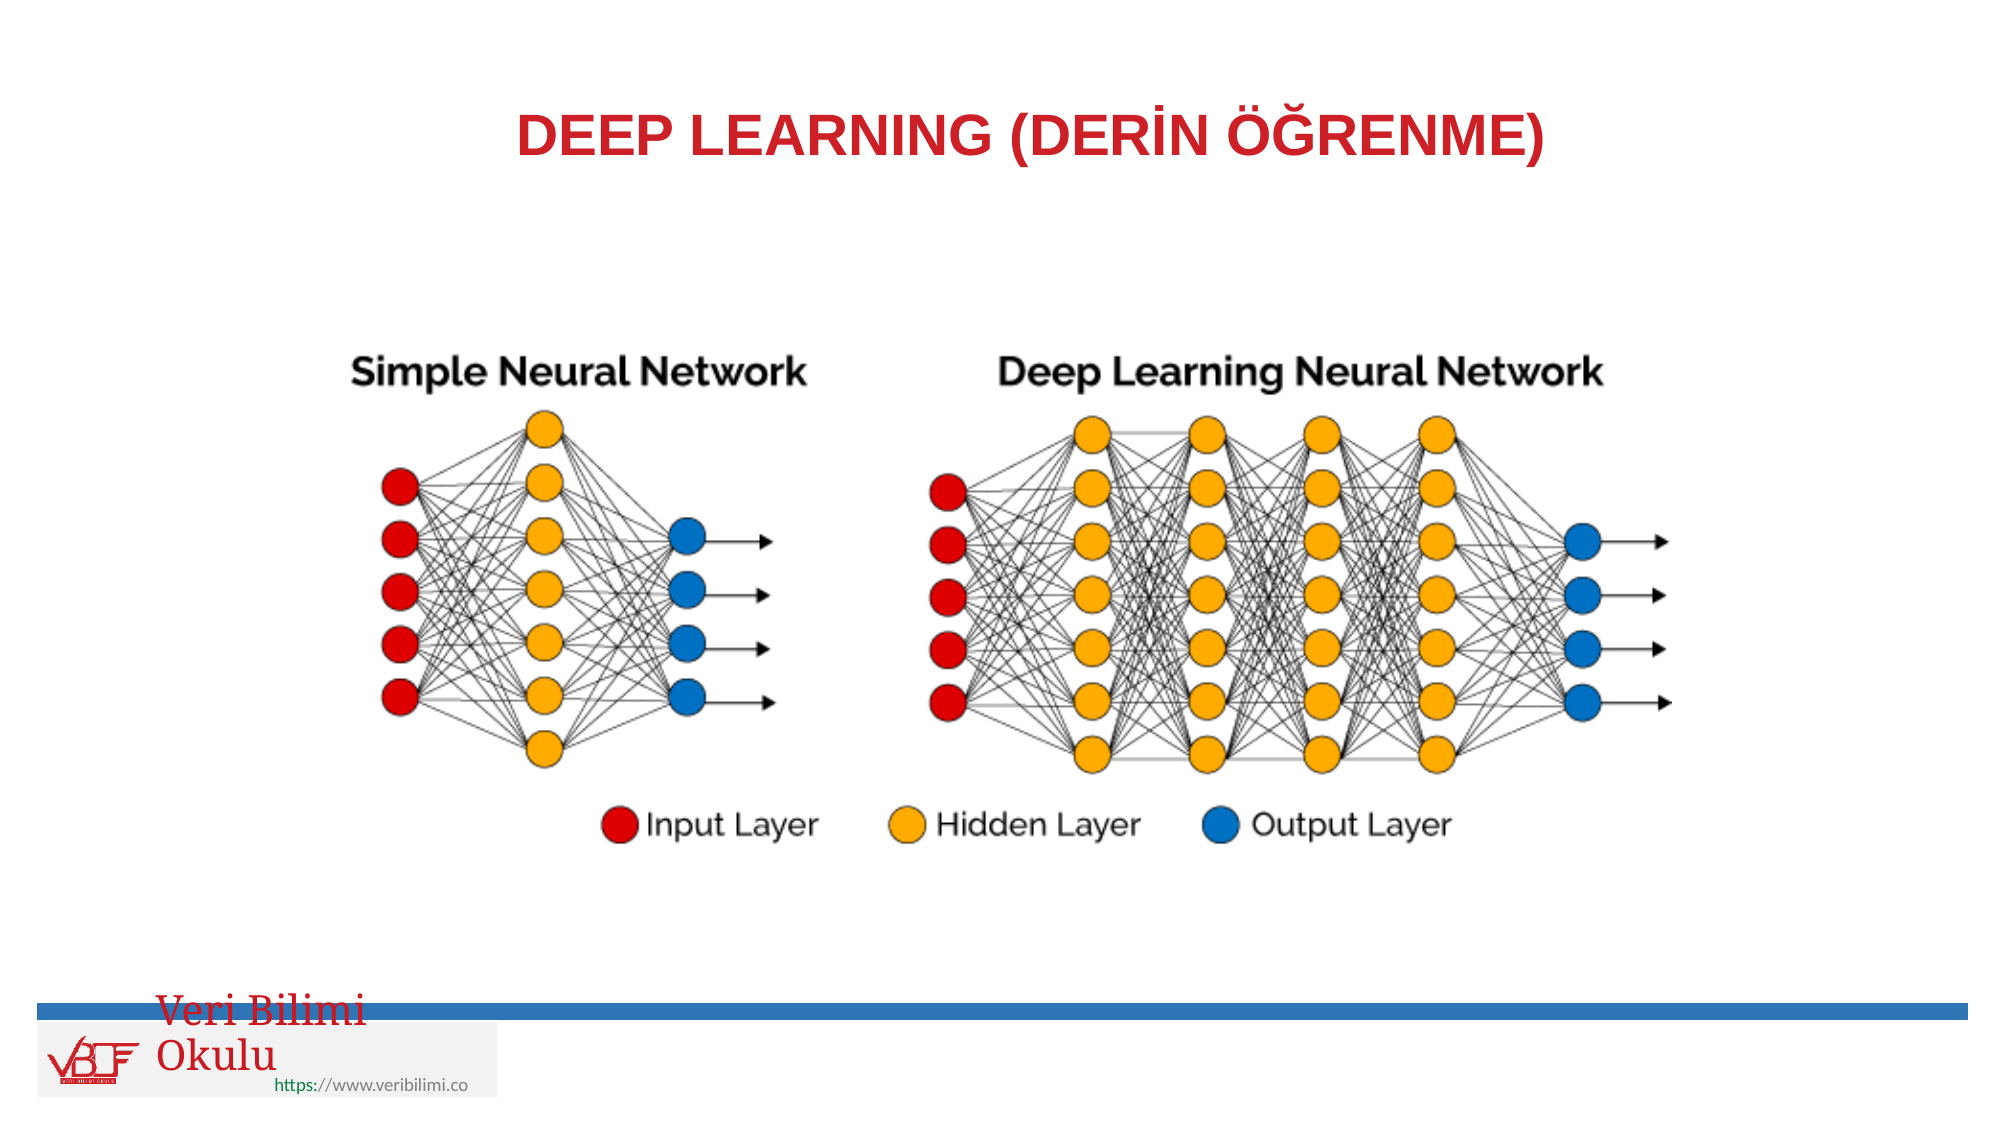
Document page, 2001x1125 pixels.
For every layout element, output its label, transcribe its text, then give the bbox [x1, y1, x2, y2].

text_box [37, 1022, 537, 1103]
picture [350, 349, 1673, 846]
text_box DEEP LEARNING (DERİN ÖĞRENME) [350, 90, 1638, 175]
